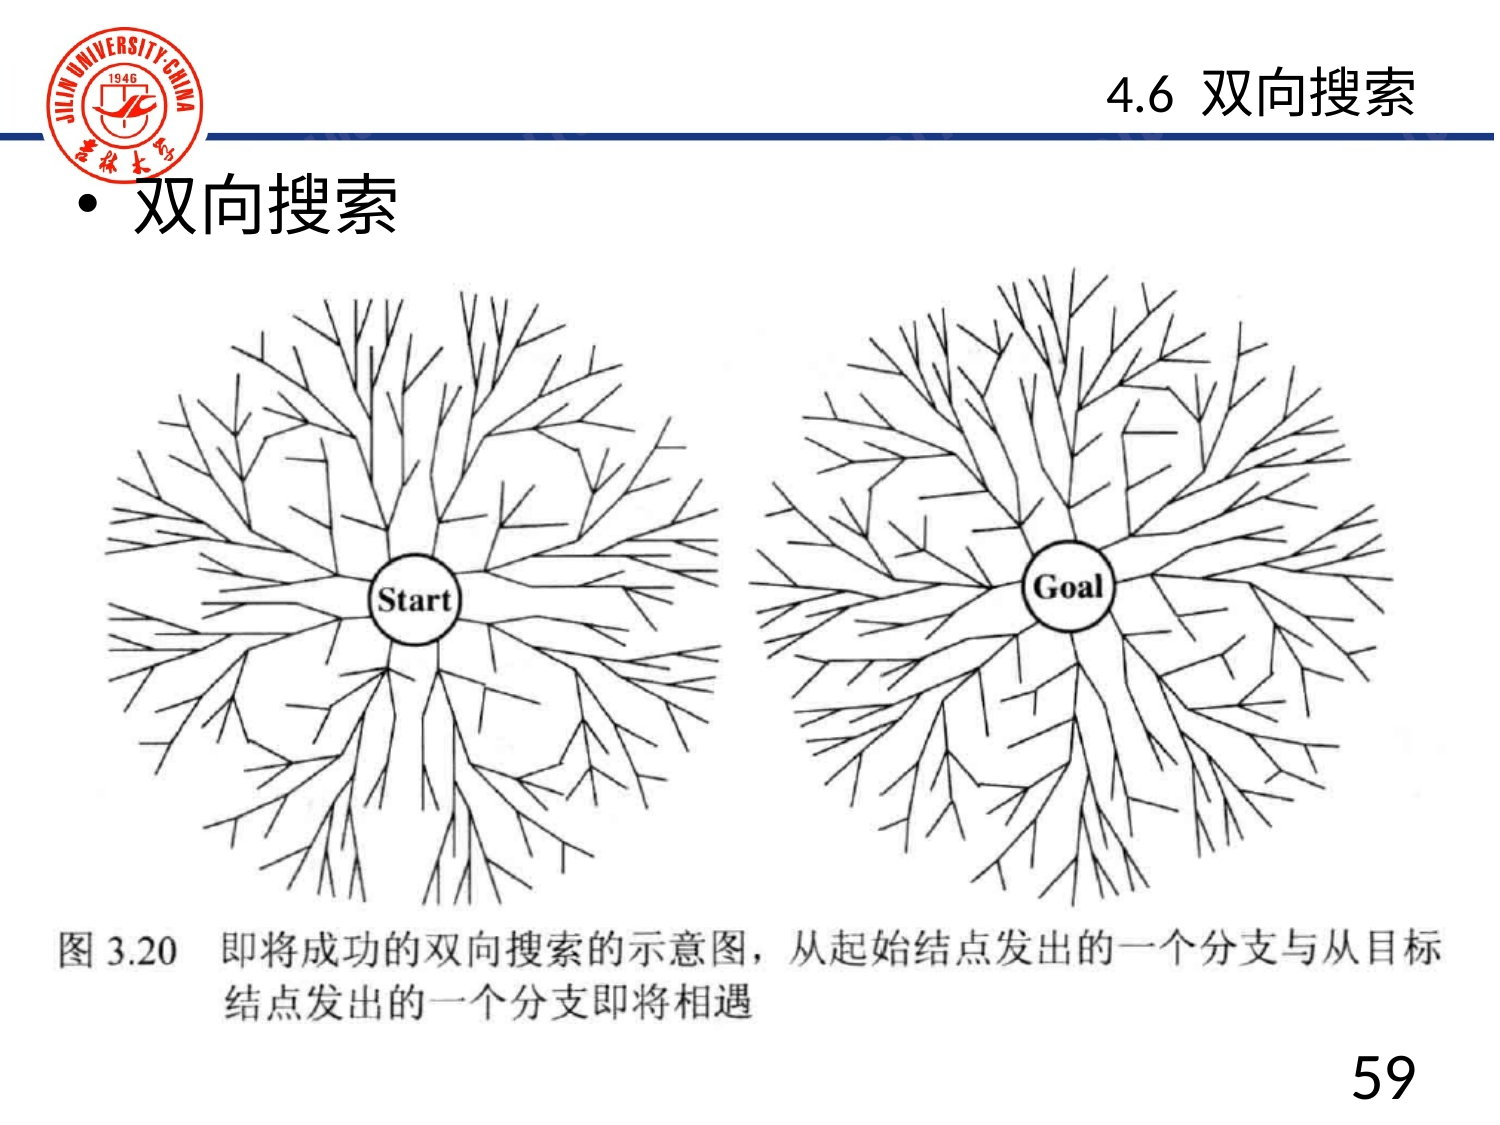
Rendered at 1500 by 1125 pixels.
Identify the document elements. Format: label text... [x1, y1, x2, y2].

picture [0, 0, 1494, 1125]
title 4.6 双向搜索 [74, 44, 1426, 138]
list 双向搜索 [68, 154, 1420, 261]
slide_number 59 [1329, 1031, 1426, 1120]
